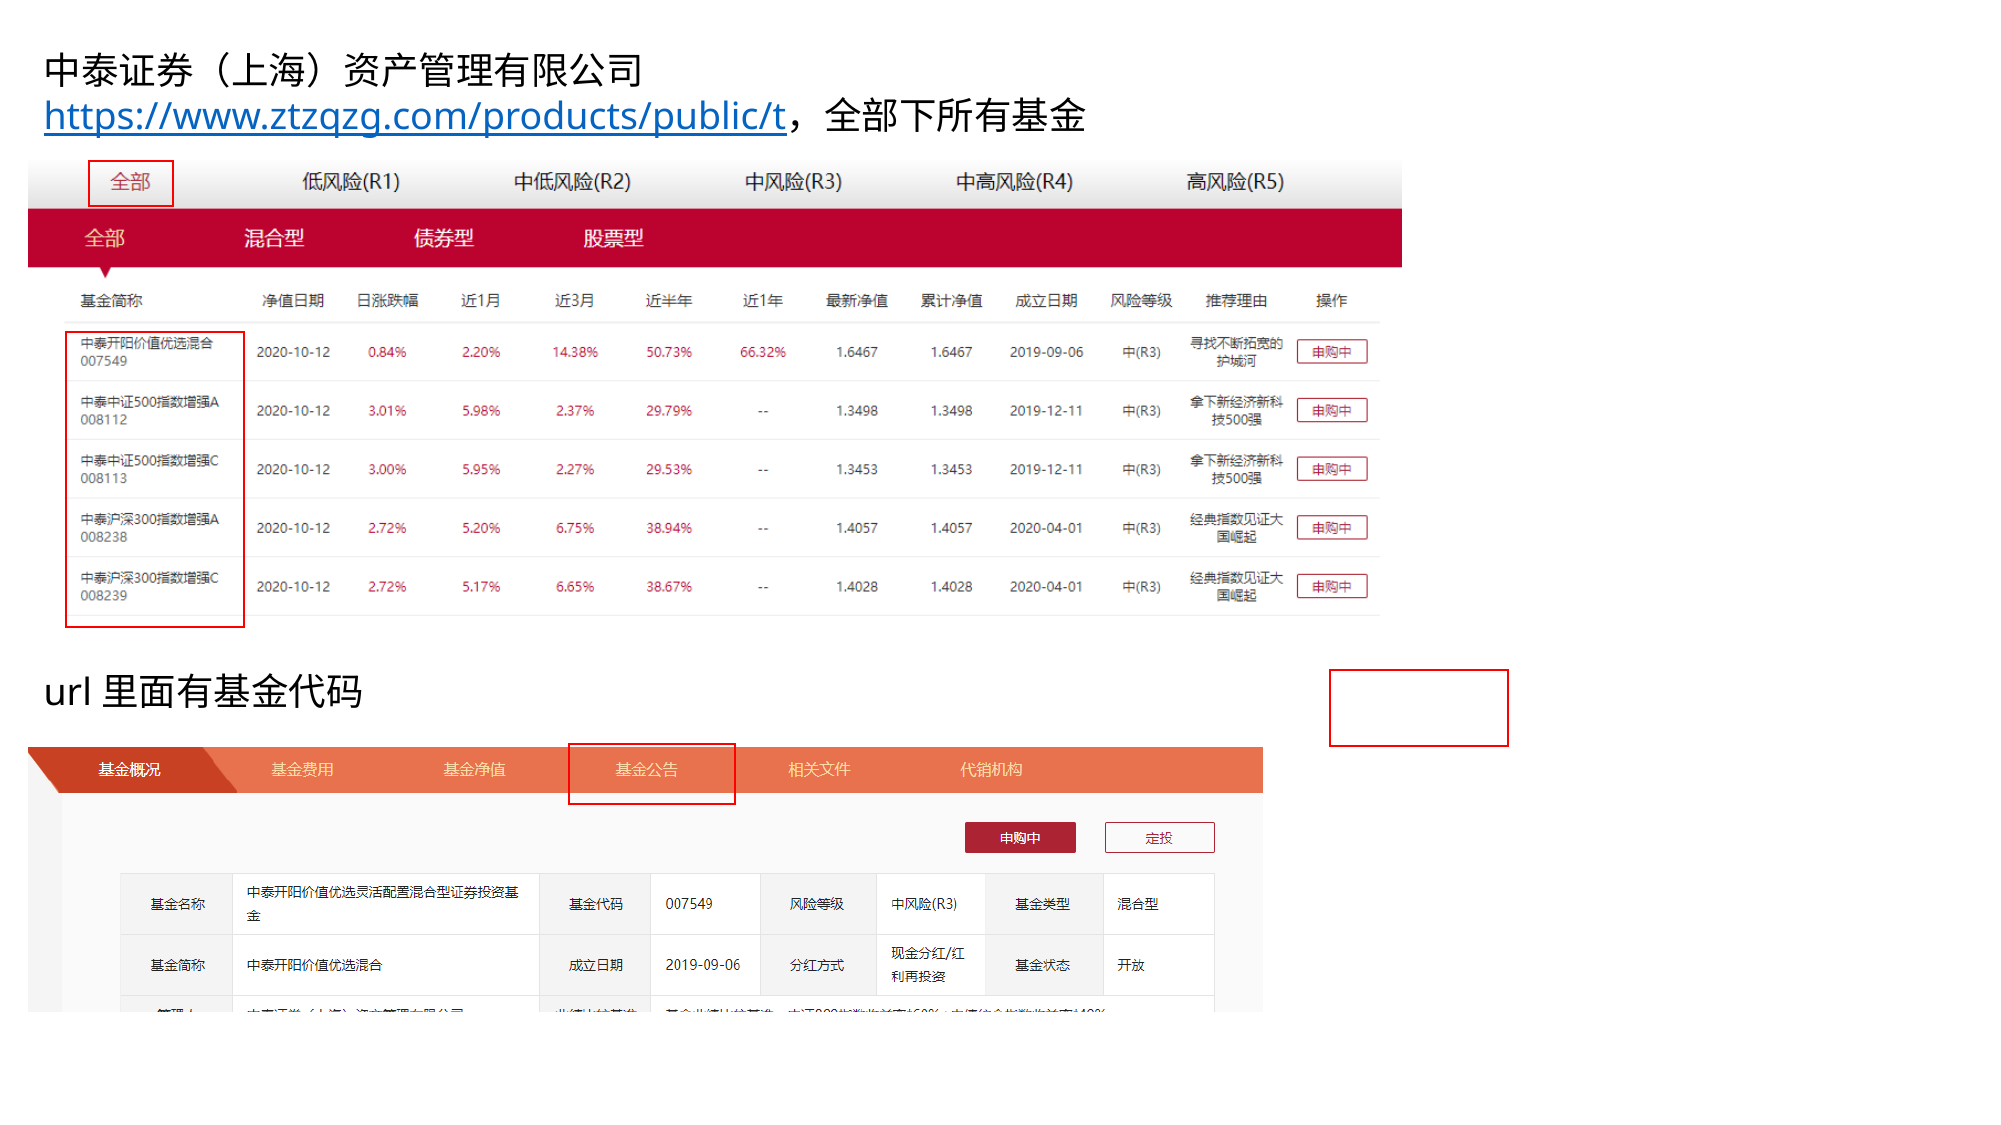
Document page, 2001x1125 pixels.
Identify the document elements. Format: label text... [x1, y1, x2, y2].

text_box [568, 743, 736, 747]
text_box [1329, 669, 1509, 747]
text_box url里面有基金代码 [28, 660, 624, 721]
picture [28, 160, 1402, 627]
picture [28, 747, 1263, 1012]
text_box 中泰证券（上海）资产管理有限公司 https://www.ztzqzg.com/products/public/t，全部下所有基金 [28, 39, 1214, 160]
